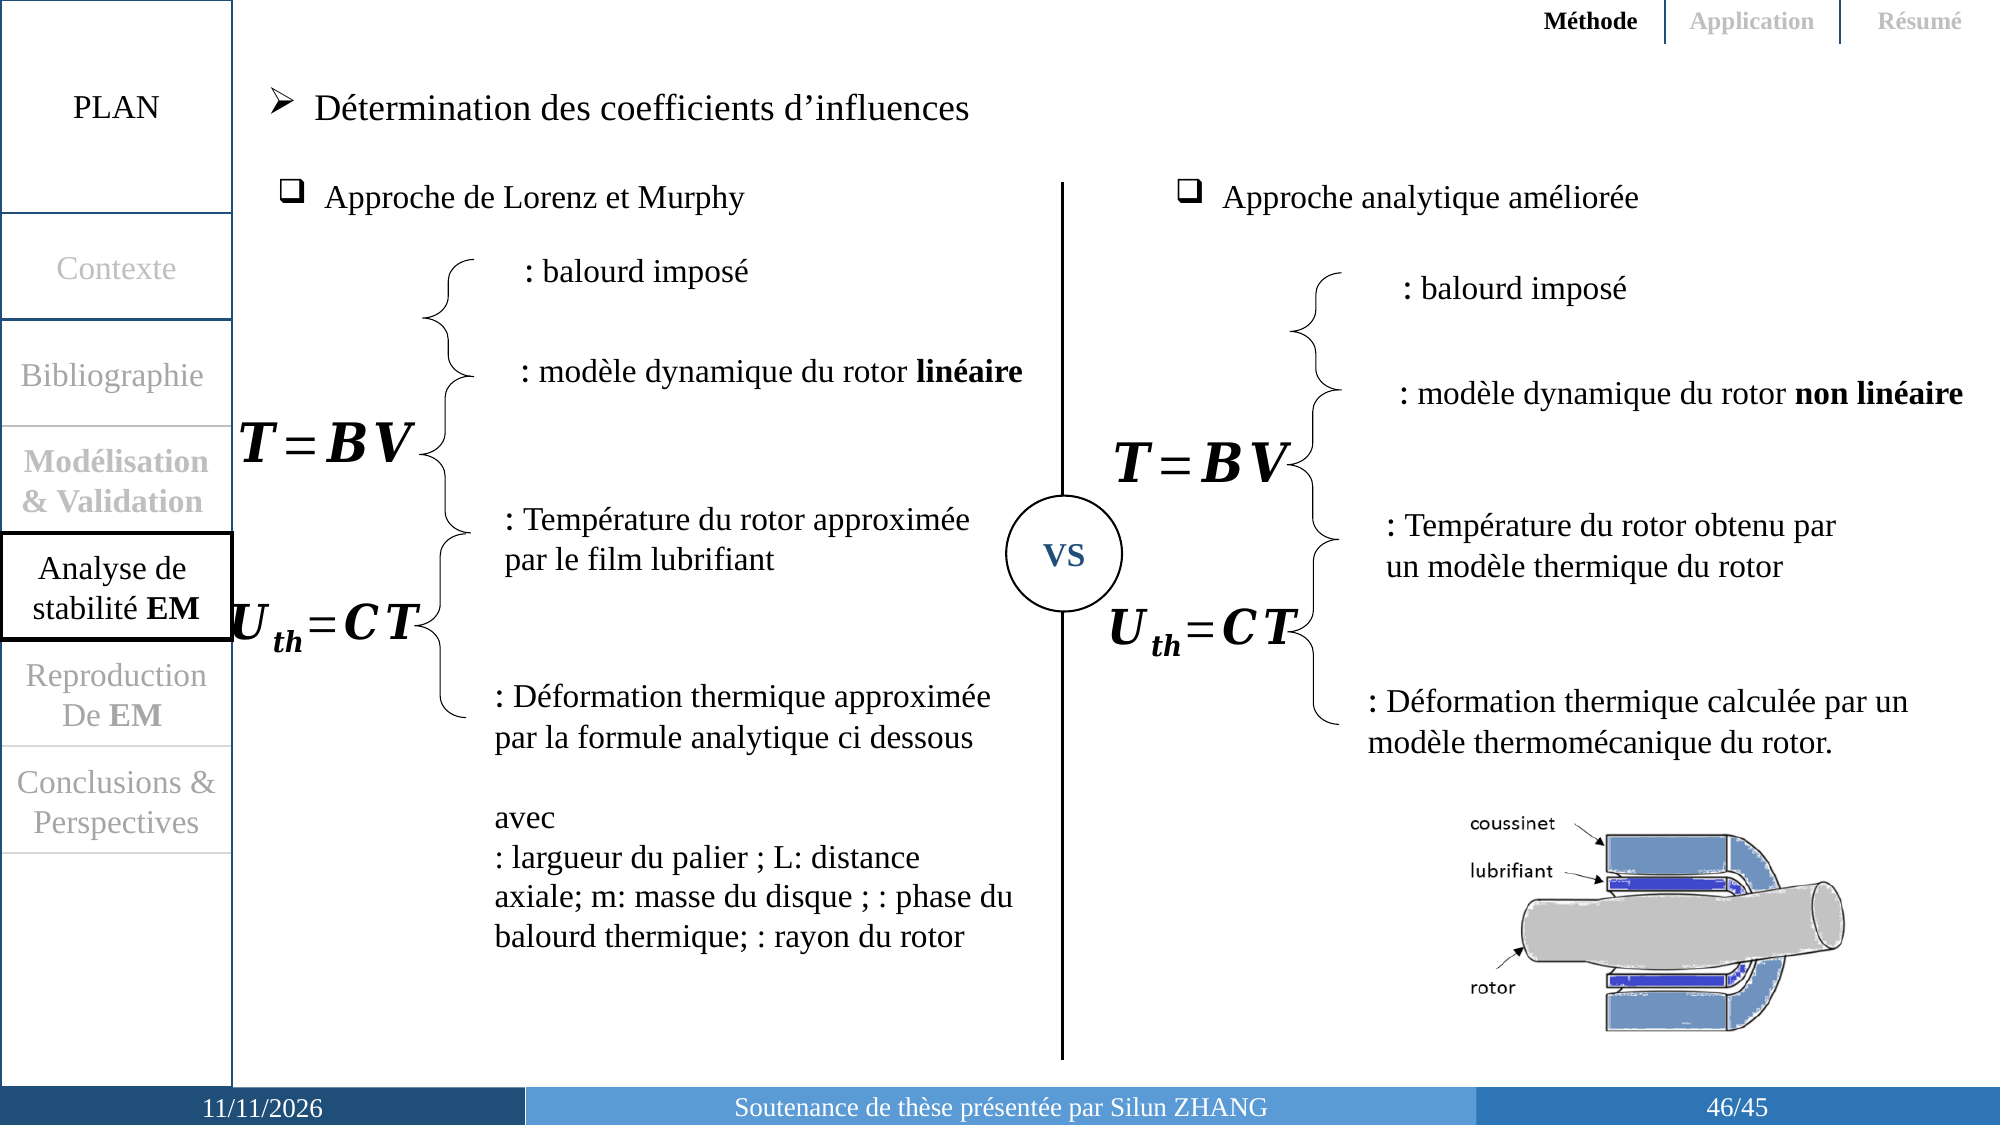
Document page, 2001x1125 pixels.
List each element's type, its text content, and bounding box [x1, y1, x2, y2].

text_box [1287, 538, 1340, 725]
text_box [1006, 182, 1123, 1061]
text_box [0, 641, 233, 1087]
text_box Approche de Lorenz et Murphy [262, 168, 892, 223]
text_box [414, 533, 467, 719]
table_header Méthode [1517, 0, 1664, 44]
text_box [1286, 389, 1339, 539]
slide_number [0, 1087, 525, 1125]
text_box [419, 375, 471, 534]
slide_number 46/45 [1477, 1087, 2000, 1125]
text_box Analyse de stabilité EM [0, 532, 233, 641]
table_header Résumé [1841, 0, 2000, 44]
text_box [422, 258, 475, 378]
text_box [0, 0, 233, 212]
text_box Contexte [0, 212, 233, 321]
text_box Détermination des coefficients d’influences [252, 75, 1007, 136]
text_box Approche analytique améliorée [1160, 168, 1790, 223]
text_box [1289, 272, 1342, 391]
text_box [0, 321, 233, 532]
picture [1455, 802, 1868, 1040]
table_header Application [1666, 0, 1839, 44]
footer Soutenance de thèse présentée par Silun ZHANG [526, 1087, 1477, 1125]
